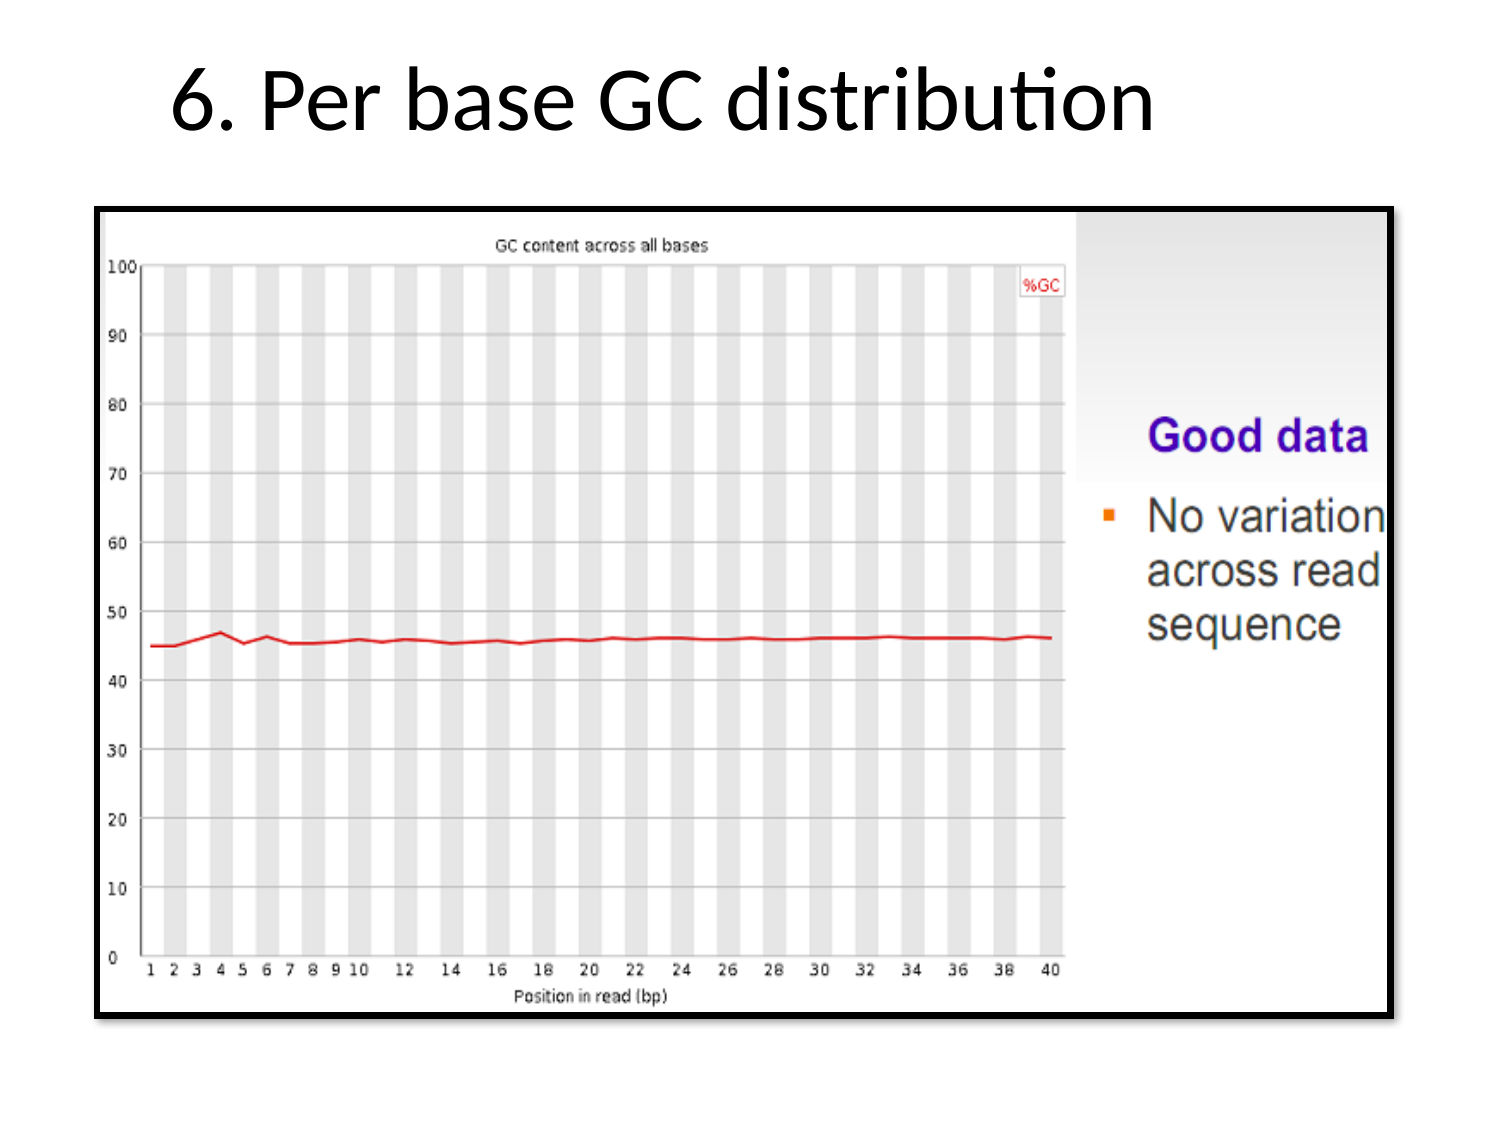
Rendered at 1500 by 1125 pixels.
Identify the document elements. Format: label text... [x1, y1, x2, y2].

title 6. Per base GC distribution [87, 0, 1241, 188]
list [99, 212, 1388, 1013]
